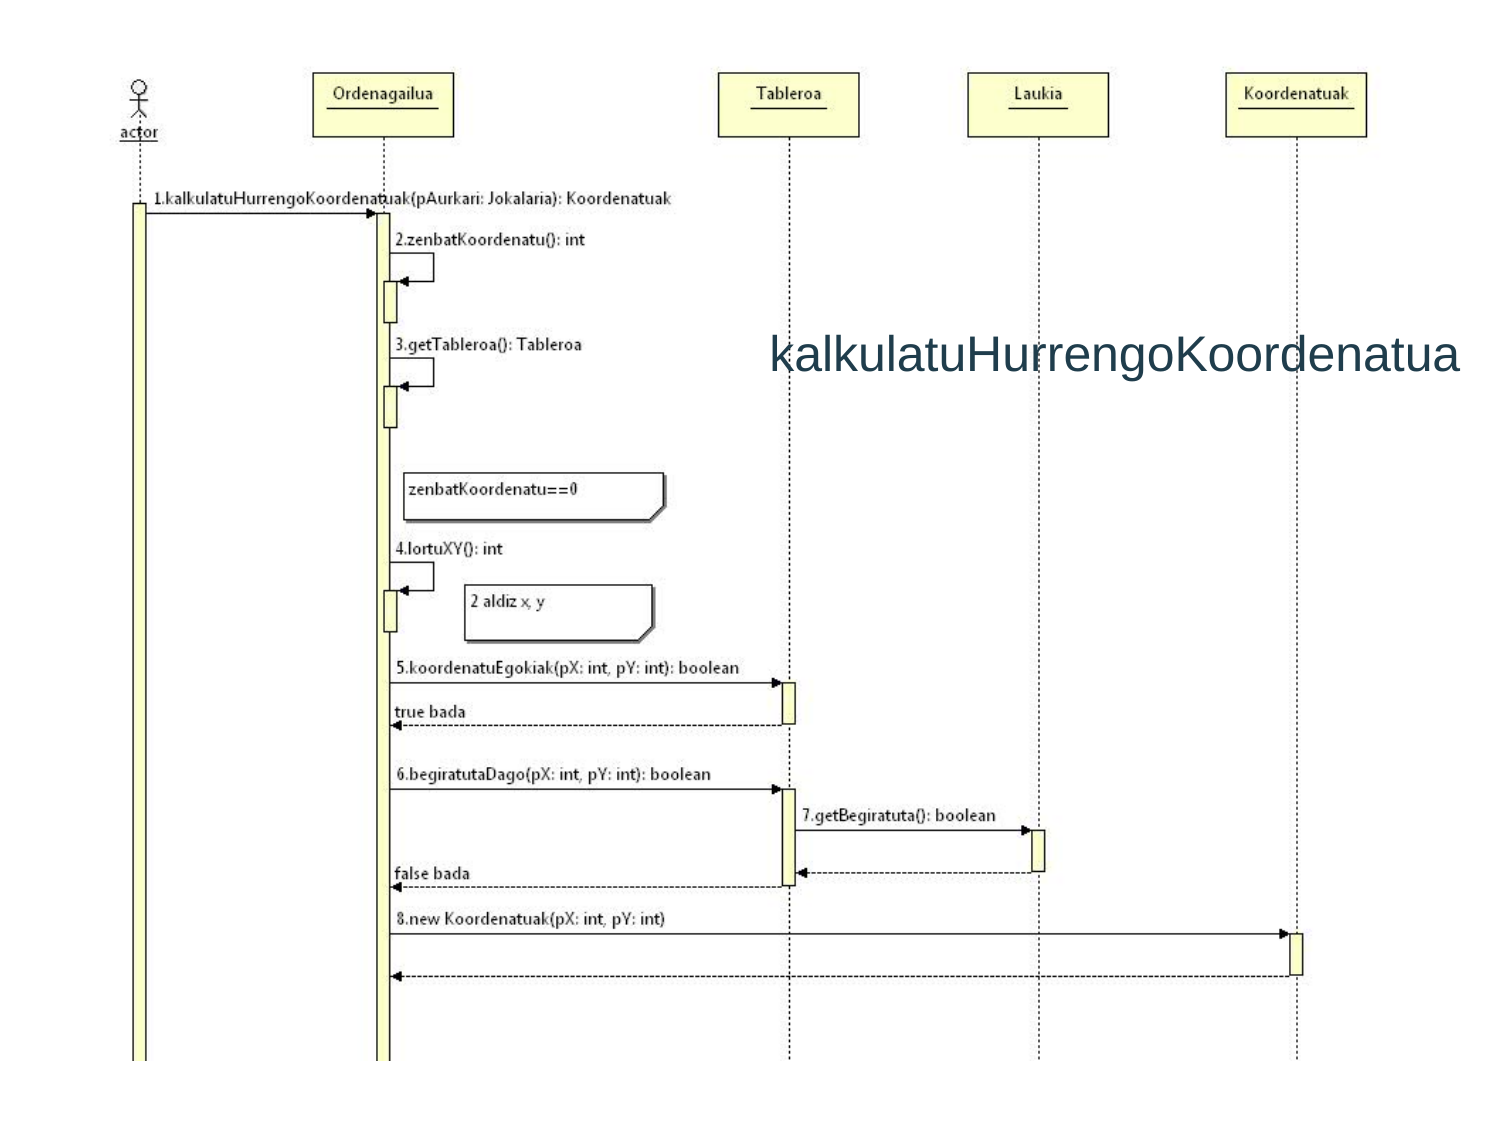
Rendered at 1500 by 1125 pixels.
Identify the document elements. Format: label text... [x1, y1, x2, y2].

text_box kalkulatuHurrengoKoordenatua [1417, 314, 1476, 390]
picture [83, 64, 1417, 1061]
